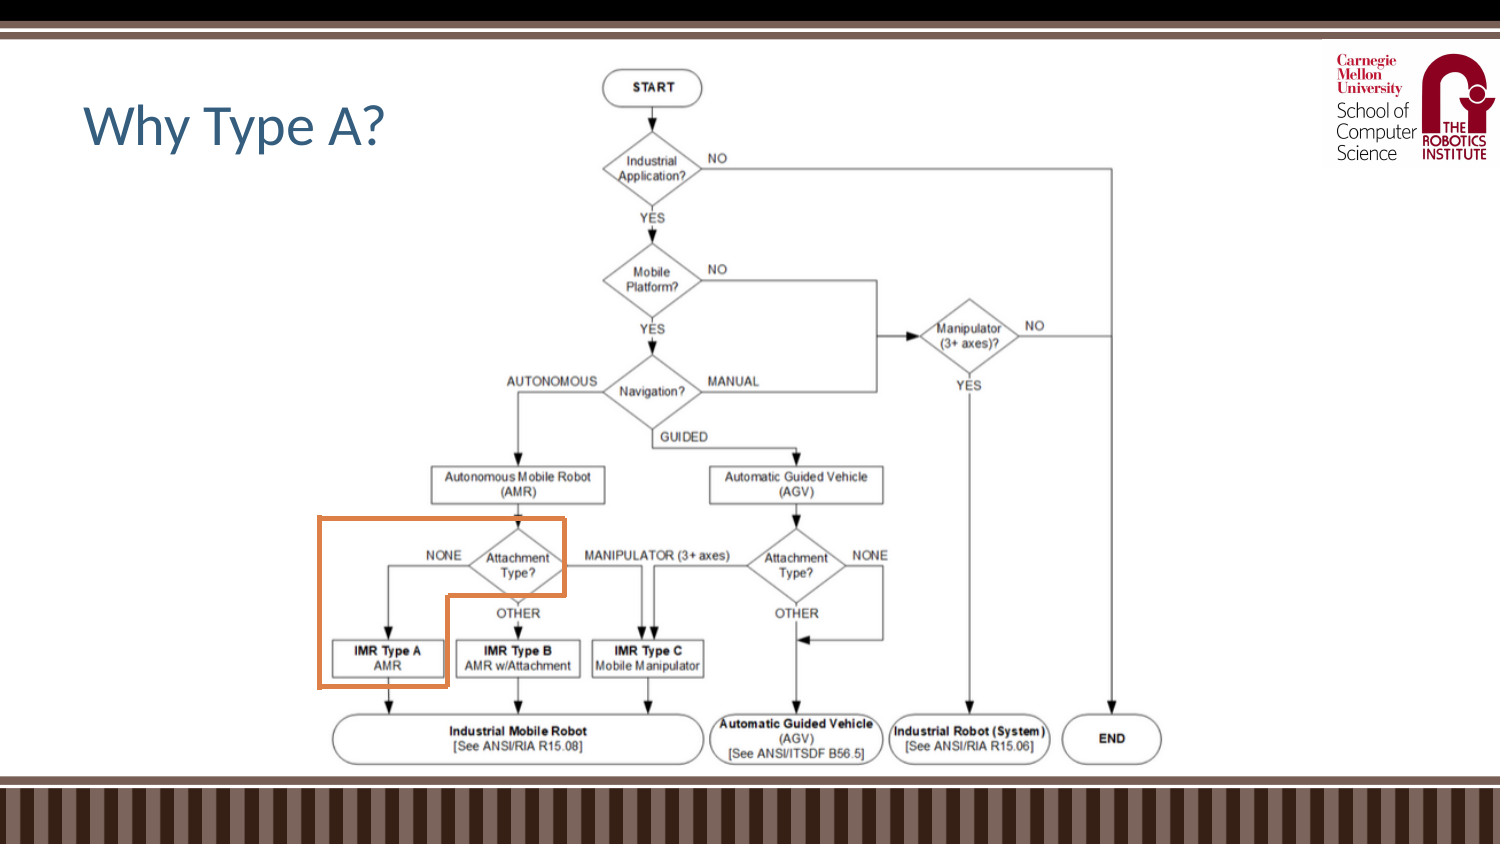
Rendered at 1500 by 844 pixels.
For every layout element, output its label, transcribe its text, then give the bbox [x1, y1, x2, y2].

picture [1322, 39, 1500, 168]
picture [0, 789, 1500, 844]
title Why Type A? [71, 84, 227, 179]
picture [232, 47, 1193, 772]
